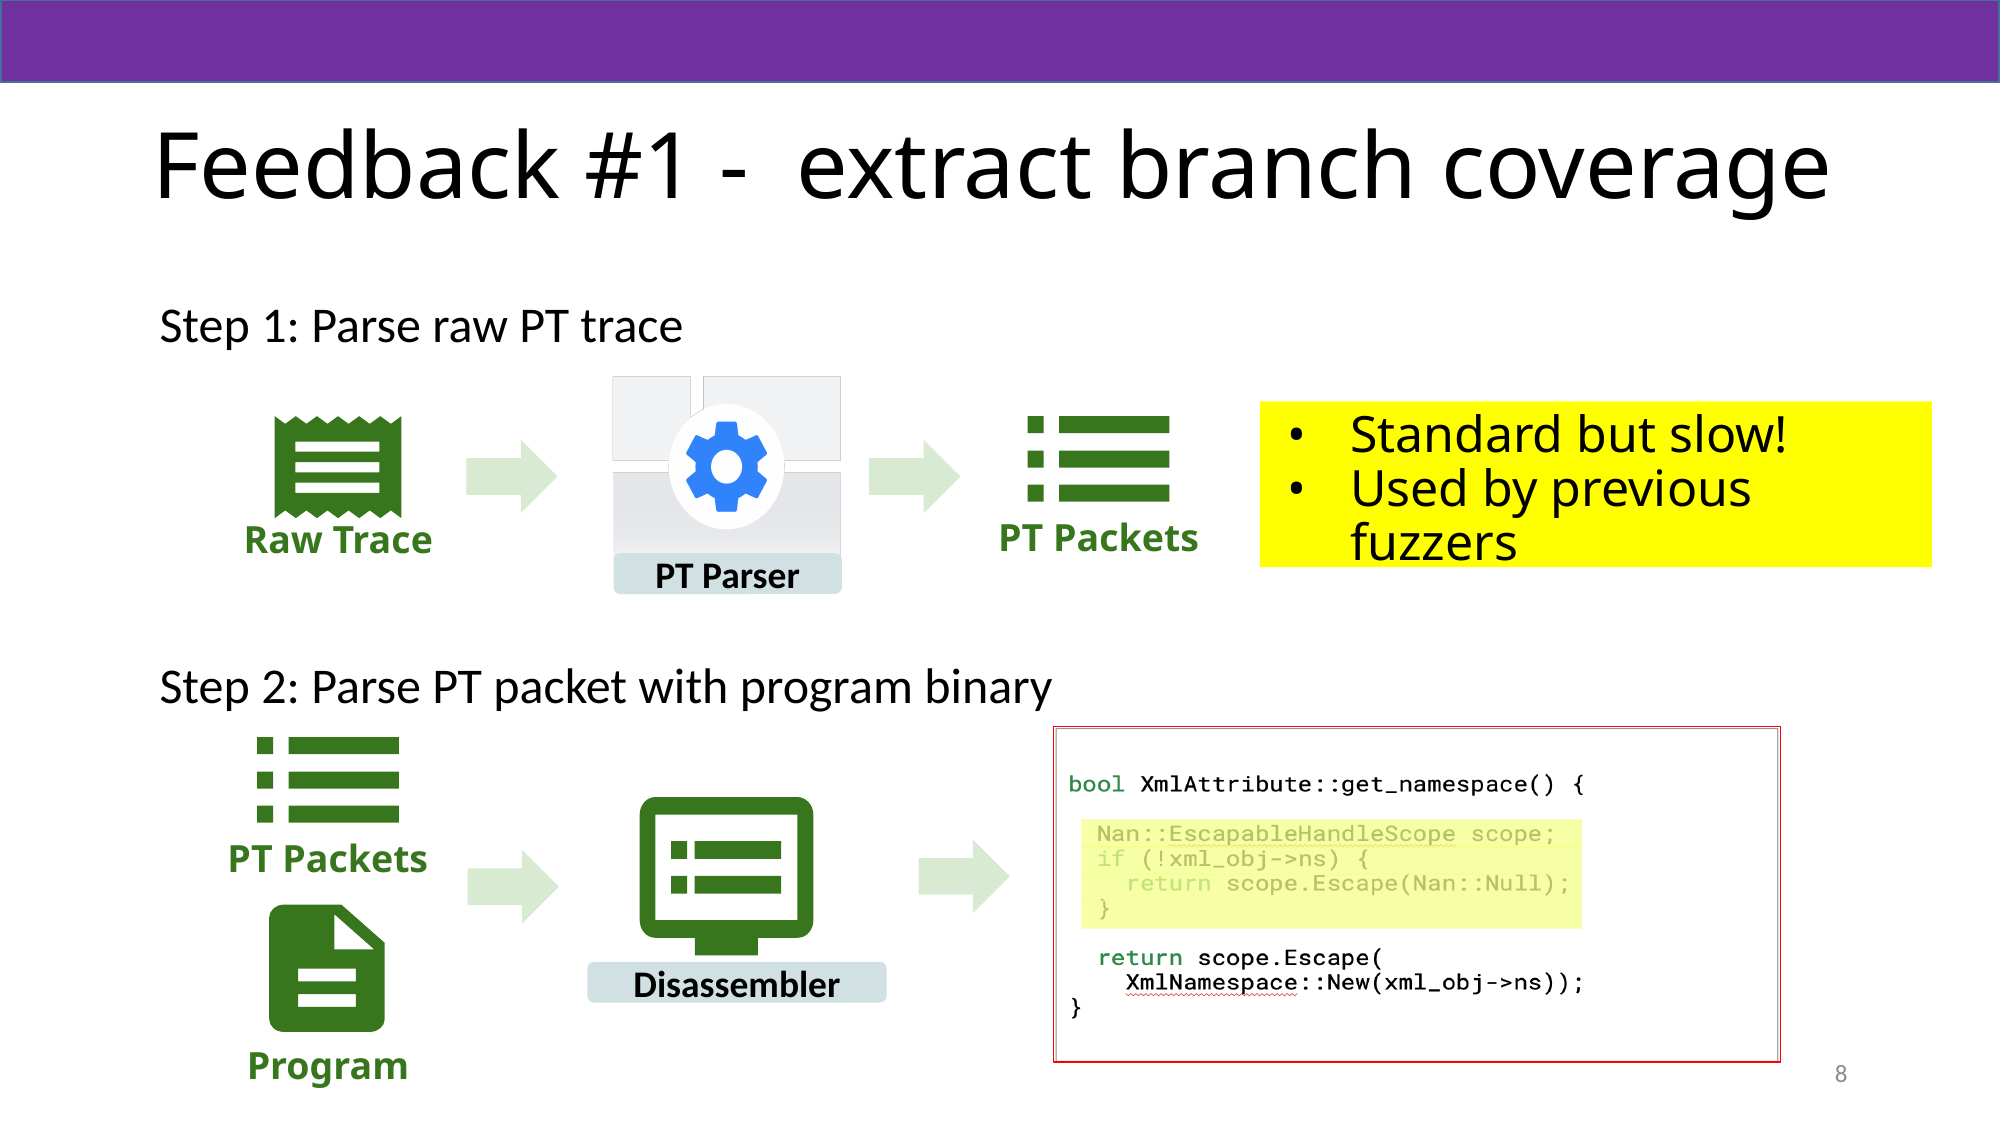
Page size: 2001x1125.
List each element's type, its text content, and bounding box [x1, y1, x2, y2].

text_box [467, 850, 559, 924]
slide_number 8 [1412, 1042, 1863, 1103]
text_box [189, 736, 467, 894]
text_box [199, 416, 477, 575]
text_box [531, 345, 922, 594]
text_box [587, 797, 887, 1003]
text_box Step 1: Parse raw PT trace [144, 277, 776, 405]
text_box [960, 416, 1237, 573]
text_box [0, 0, 2000, 82]
list Standard but slow! Used by previous fuzzers [1259, 401, 1932, 568]
text_box [477, 439, 531, 514]
text_box [922, 439, 960, 514]
title Feedback #1 - extract branch coverage [137, 82, 1932, 278]
picture [1054, 727, 1780, 1062]
text_box [918, 839, 1010, 914]
text_box Step 2: Parse PT packet with program binary [144, 638, 1179, 766]
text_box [189, 904, 467, 1101]
